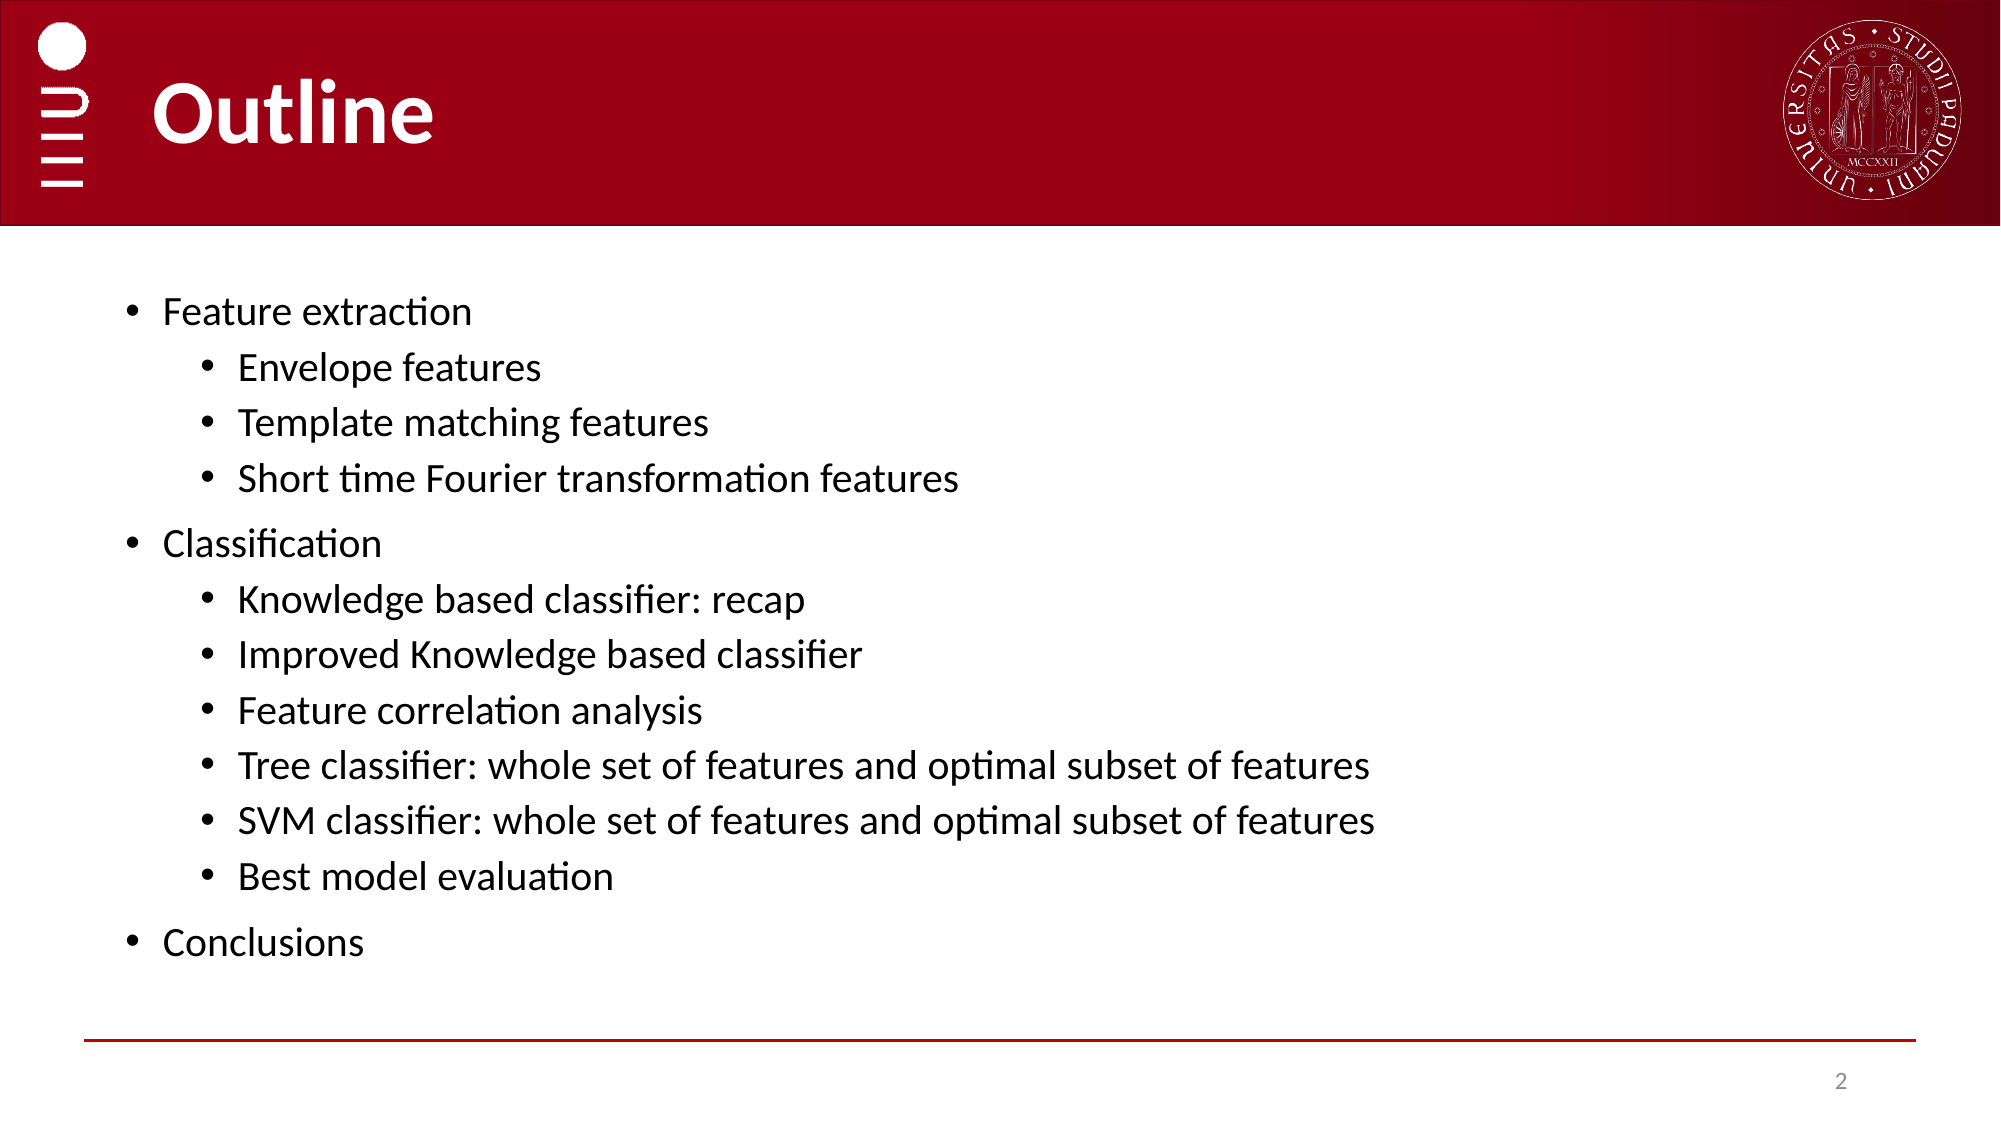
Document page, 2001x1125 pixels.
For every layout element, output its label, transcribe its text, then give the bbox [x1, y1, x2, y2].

title Outline [137, 34, 1610, 194]
list Feature extraction Envelope features Template matching features Short time Fourier transformation features Classification Knowledge based classifier: recap Improved Knowledge based classifier Feature correlation analysis Tree classifier: whole set of features and optimal subset of features SVM classifier: whole set of features and optimal subset of features Best model evaluation Conclusions [110, 282, 1767, 915]
slide_number 2 [1412, 1049, 1863, 1110]
picture [1783, 20, 1963, 200]
